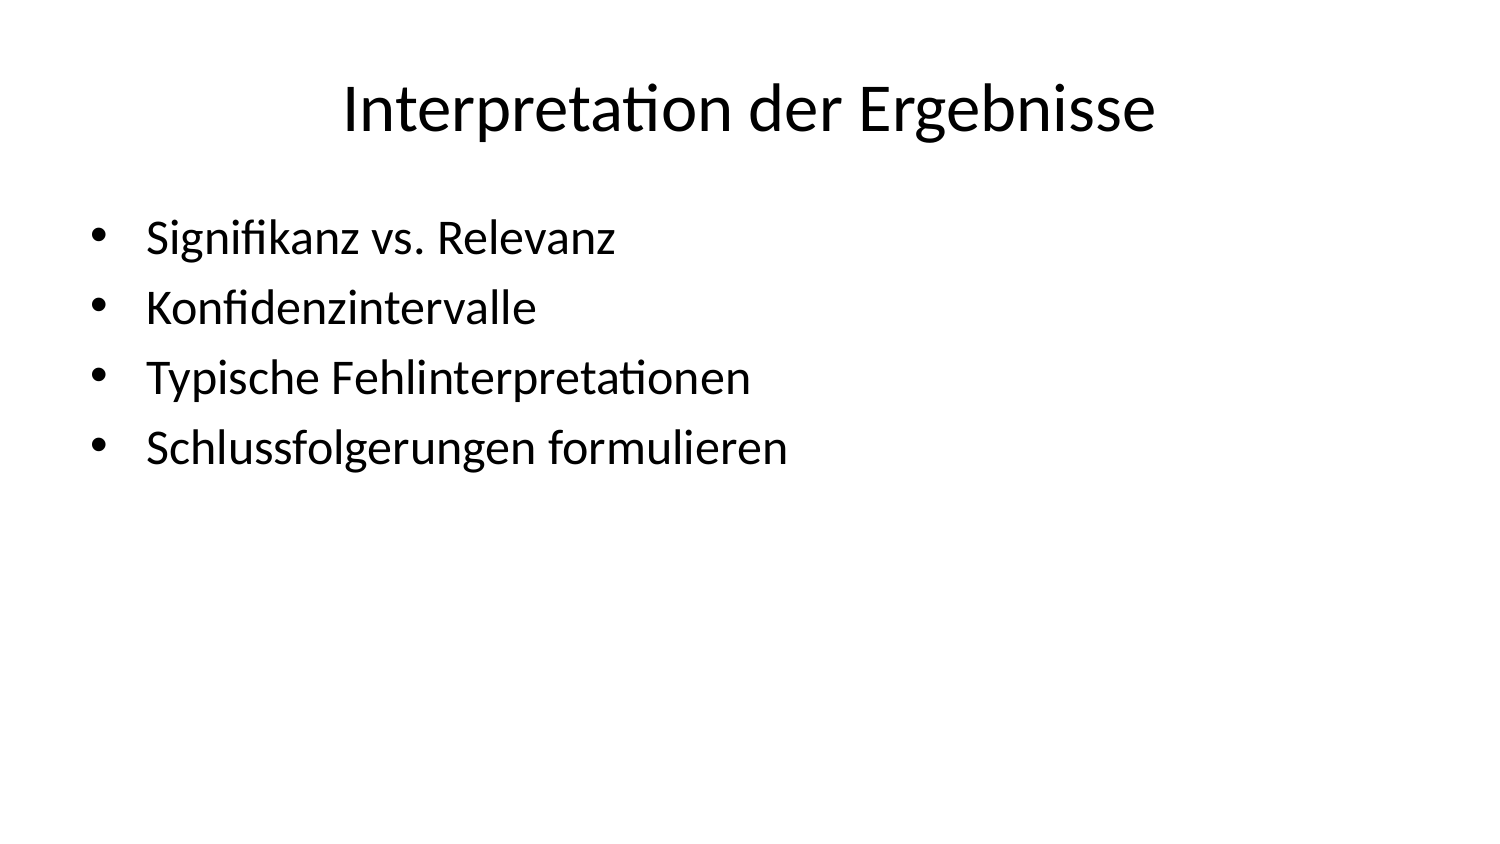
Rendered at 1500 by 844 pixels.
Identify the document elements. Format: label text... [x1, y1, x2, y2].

list Signifikanz vs. Relevanz Konfidenzintervalle Typische Fehlinterpretationen Schlussfolgerungen formulieren [75, 196, 1425, 754]
title Interpretation der Ergebnisse [75, 33, 1425, 175]
